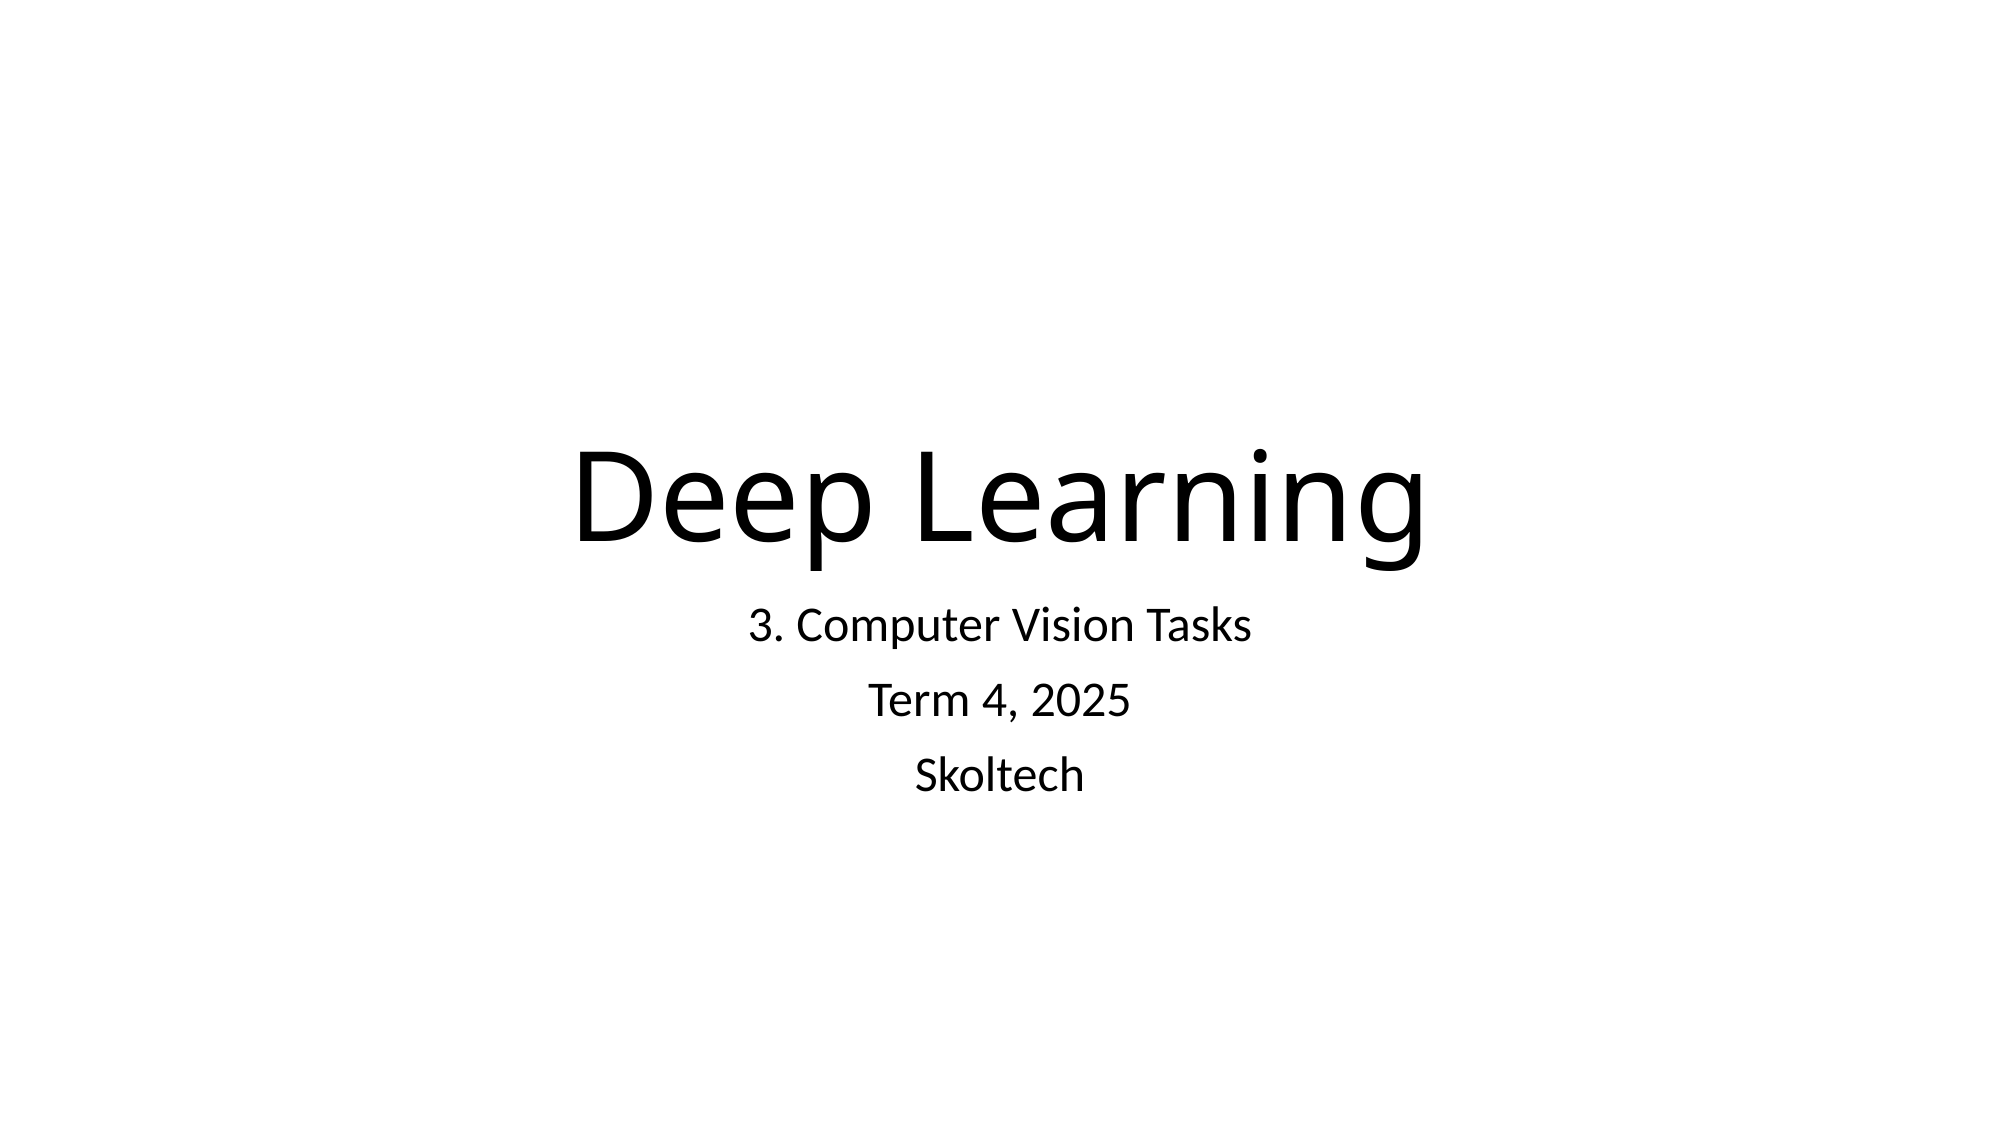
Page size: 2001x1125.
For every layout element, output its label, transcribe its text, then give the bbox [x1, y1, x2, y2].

title Deep Learning [249, 184, 1750, 576]
subtitle 3. Computer Vision Tasks Term 4, 2025 Skoltech [249, 590, 1750, 863]
